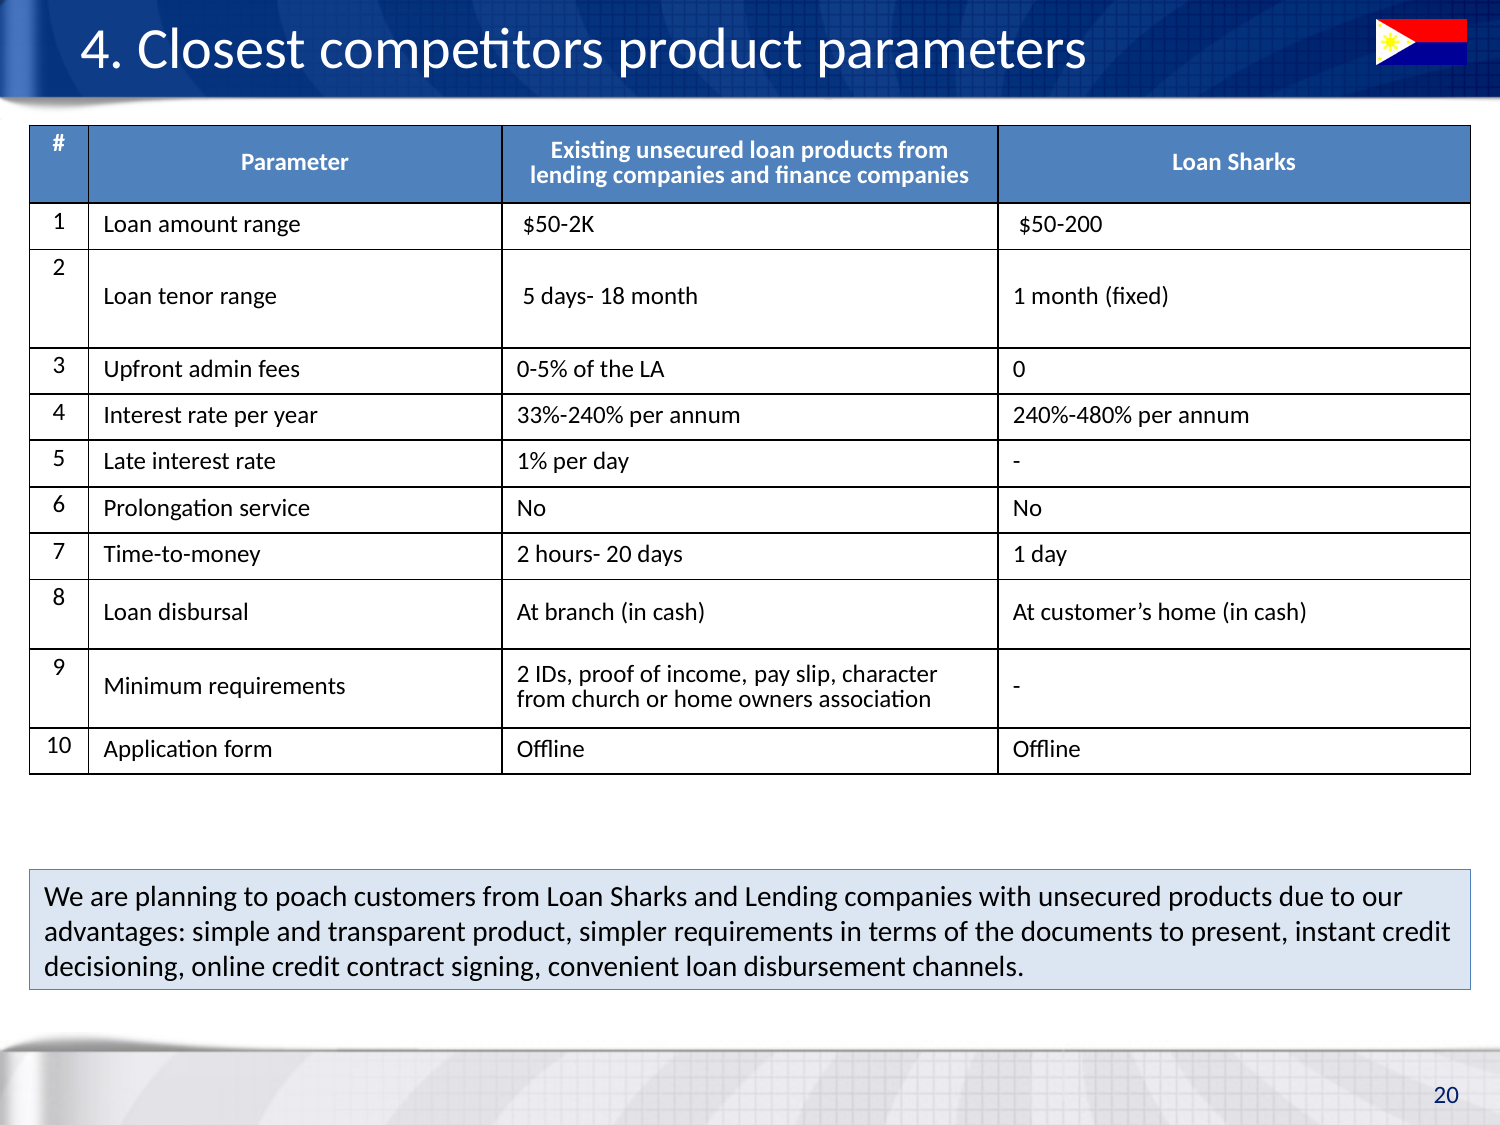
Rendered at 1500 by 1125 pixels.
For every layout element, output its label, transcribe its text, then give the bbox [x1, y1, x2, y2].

table_cell Prolongation service [89, 488, 501, 532]
table_cell 240%-480% per annum [999, 395, 1470, 439]
table_cell 9 [30, 650, 88, 727]
table_cell No [503, 488, 997, 532]
table_cell 1 day [999, 534, 1470, 579]
table_header # [30, 126, 88, 202]
table_cell 33%-240% per annum [503, 395, 997, 439]
table_cell 8 [30, 580, 88, 648]
table_cell 4 [30, 395, 88, 439]
table_cell Loan amount range [89, 204, 501, 249]
table_cell 0 [999, 349, 1470, 393]
table_cell Upfront admin fees [89, 349, 501, 393]
table_cell 3 [30, 349, 88, 393]
table_cell $50-200 [999, 204, 1470, 249]
table_cell Offline [503, 729, 997, 773]
table_cell 0-5% of the LA [503, 349, 997, 393]
table_cell Time-to-money [89, 534, 501, 579]
table_cell No [999, 488, 1470, 532]
picture [0, 1032, 1500, 1125]
table_cell Offline [999, 729, 1470, 773]
table_cell Interest rate per year [89, 395, 501, 439]
table_cell 6 [30, 488, 88, 532]
table_cell 10 [30, 729, 88, 773]
table_cell - [999, 441, 1470, 486]
table_cell At customer’s home (in cash) [999, 580, 1470, 648]
table_cell At branch (in cash) [503, 580, 997, 648]
table_cell 1% per day [503, 441, 997, 486]
table_cell 2 IDs, proof of income, pay slip, character from church or home owners association [503, 650, 997, 727]
table_header Parameter [89, 126, 501, 202]
table_cell Late interest rate [89, 441, 501, 486]
table_cell 7 [30, 534, 88, 579]
picture [0, 0, 1500, 120]
table_header Existing unsecured loan products from lending companies and finance companies [503, 126, 997, 202]
table_header Loan Sharks [999, 126, 1470, 202]
table_cell 5 days- 18 month [503, 250, 997, 347]
table_cell Application form [89, 729, 501, 773]
table_cell 2 hours- 20 days [503, 534, 997, 579]
text_box We are planning to poach customers from Loan Sharks and Lending companies with unsecured products due to our advantages: simple and transparent product, simpler requirements in terms of the documents to present, instant credit decisioning, online credit contract signing, convenient loan disbursement channels. [29, 869, 1471, 990]
table_cell 2 [30, 250, 88, 347]
table_cell 5 [30, 441, 88, 486]
table_cell Minimum requirements [89, 650, 501, 727]
slide_number 20 [1356, 1070, 1475, 1117]
table_cell 1 [30, 204, 88, 249]
table_cell $50-2K [503, 204, 997, 249]
title 4. Closest competitors product parameters [64, 19, 1404, 71]
table_cell Loan disbursal [89, 580, 501, 648]
table_cell - [999, 650, 1470, 727]
table_cell 1 month (fixed) [999, 250, 1470, 347]
table_cell Loan tenor range [89, 250, 501, 347]
